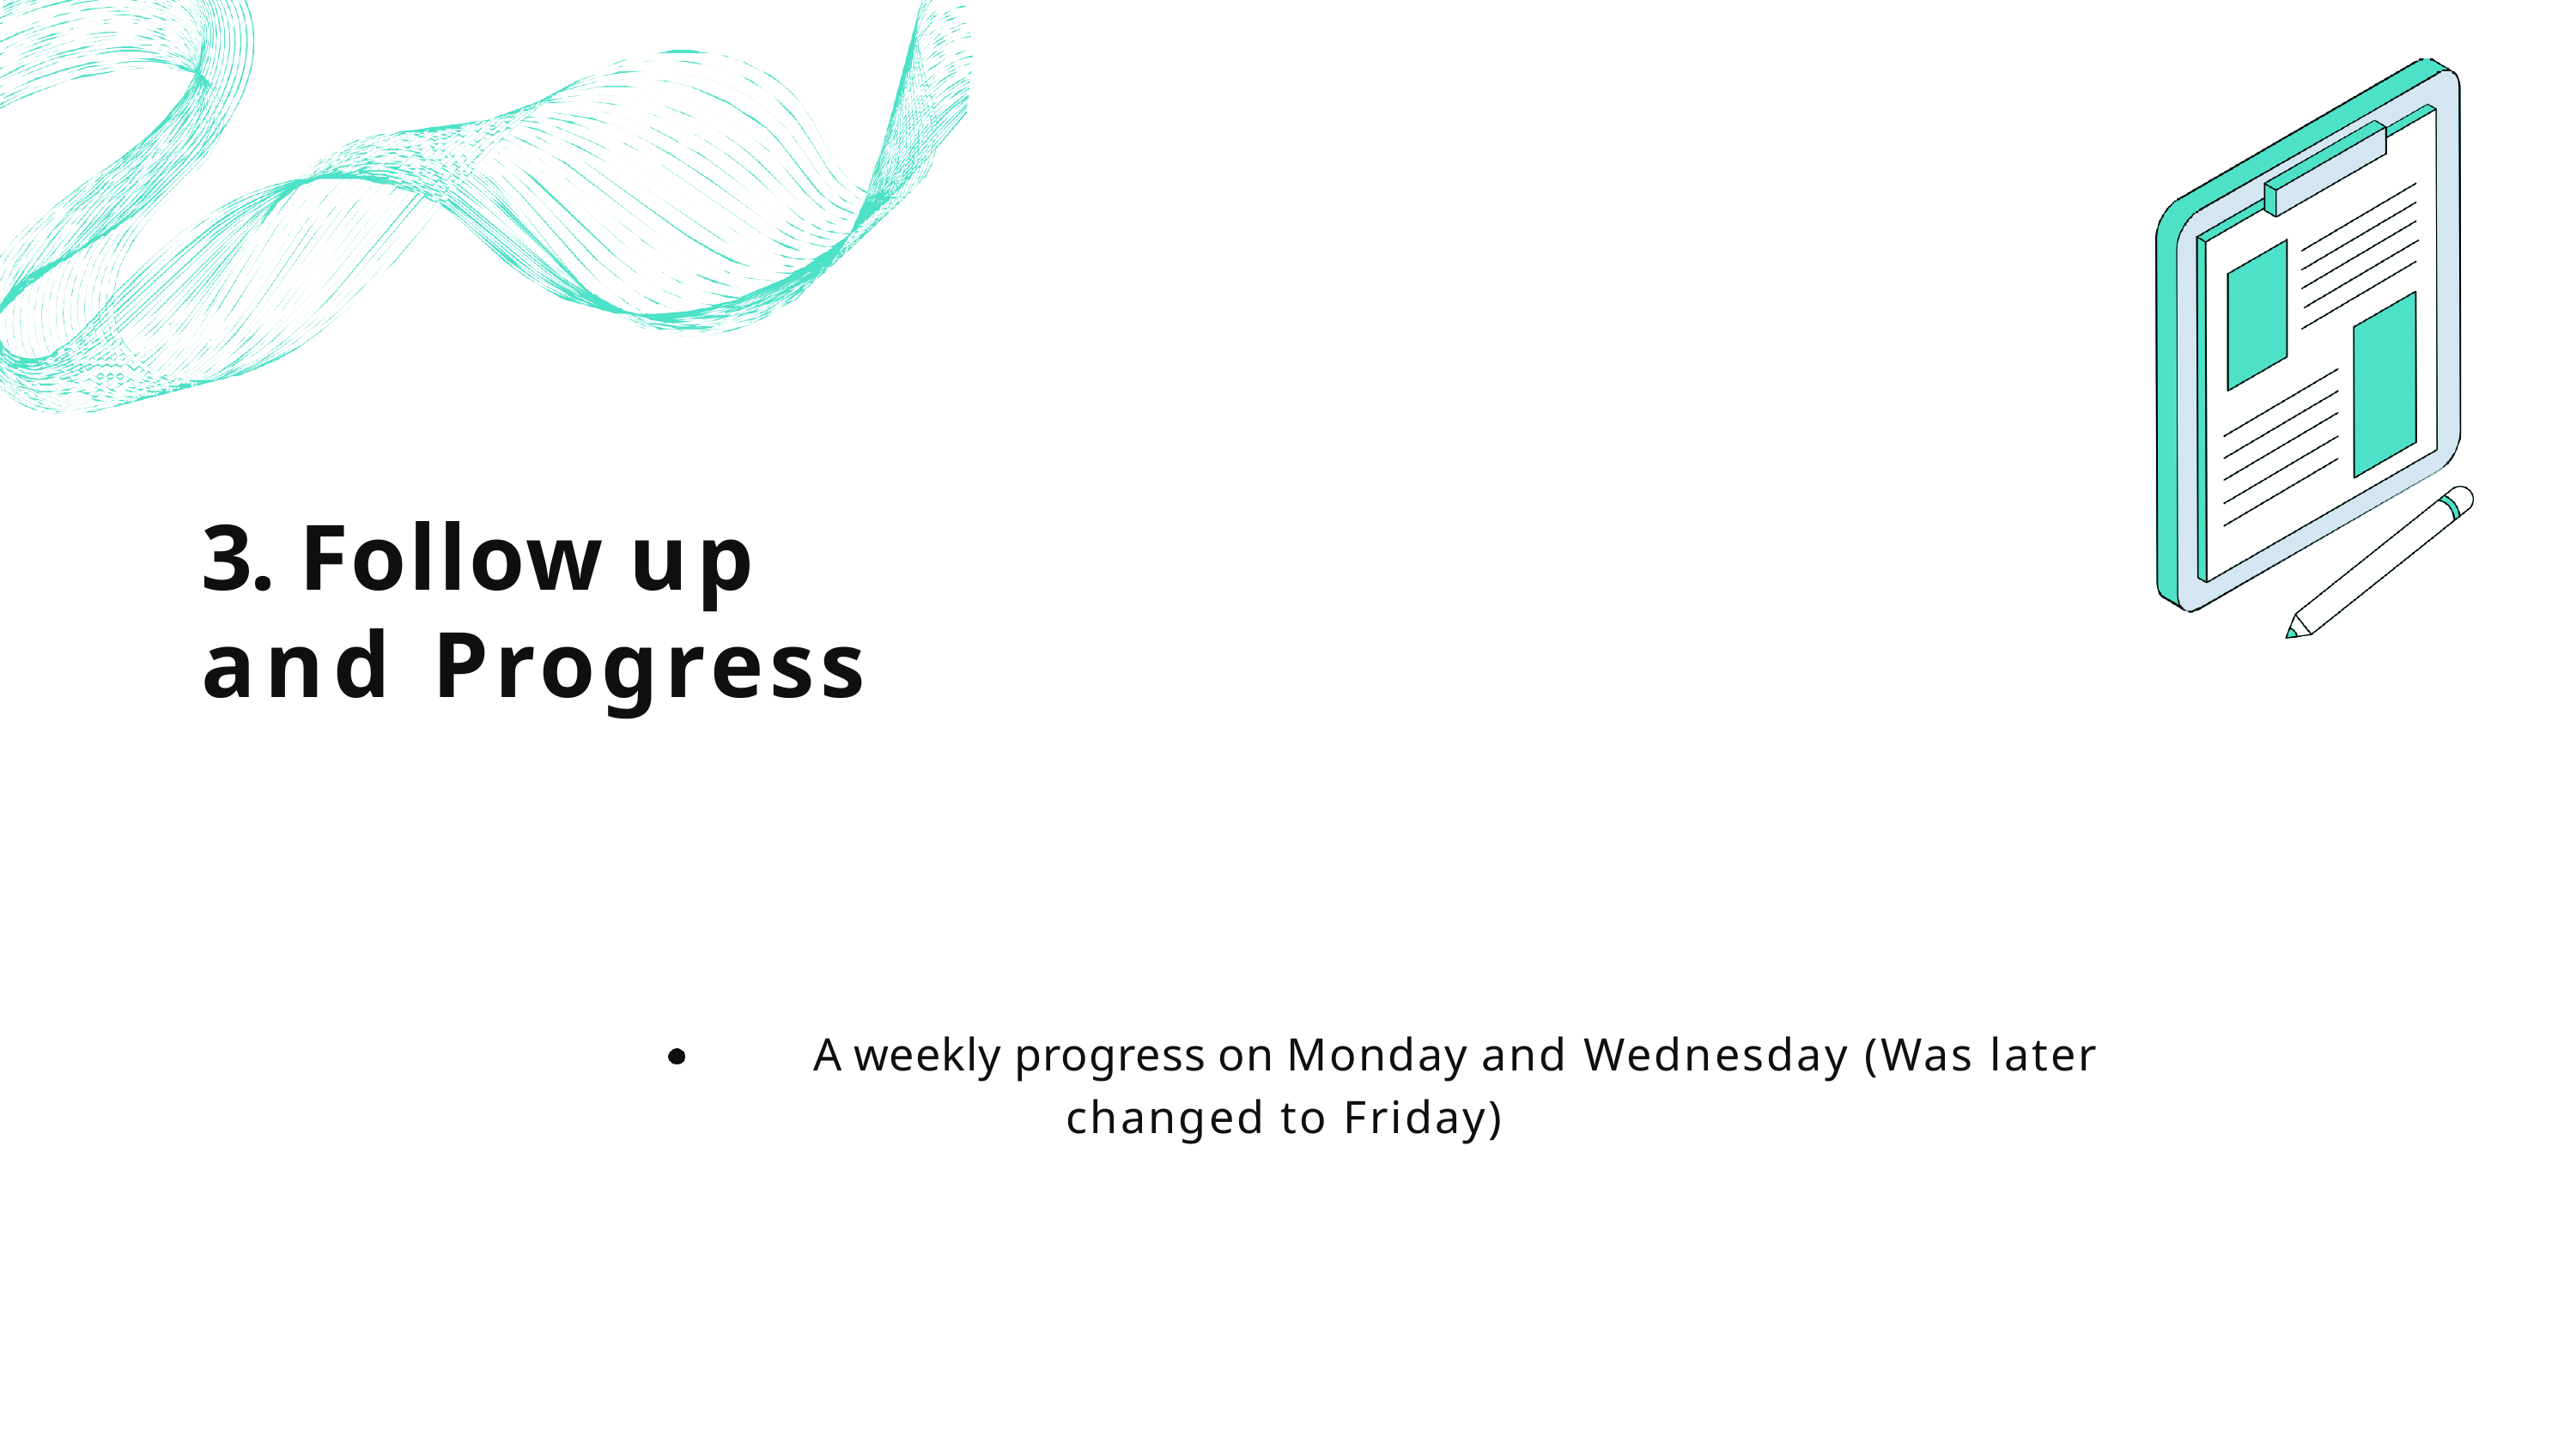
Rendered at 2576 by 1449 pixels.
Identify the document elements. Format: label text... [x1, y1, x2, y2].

text_box A weekly progress on Monday and Wednesday (Was later changed to Friday) [811, 1015, 2136, 1143]
picture [668, 1048, 685, 1065]
title 3. Follow up and Progress [199, 495, 944, 743]
picture [2154, 58, 2474, 639]
picture [0, 0, 973, 414]
